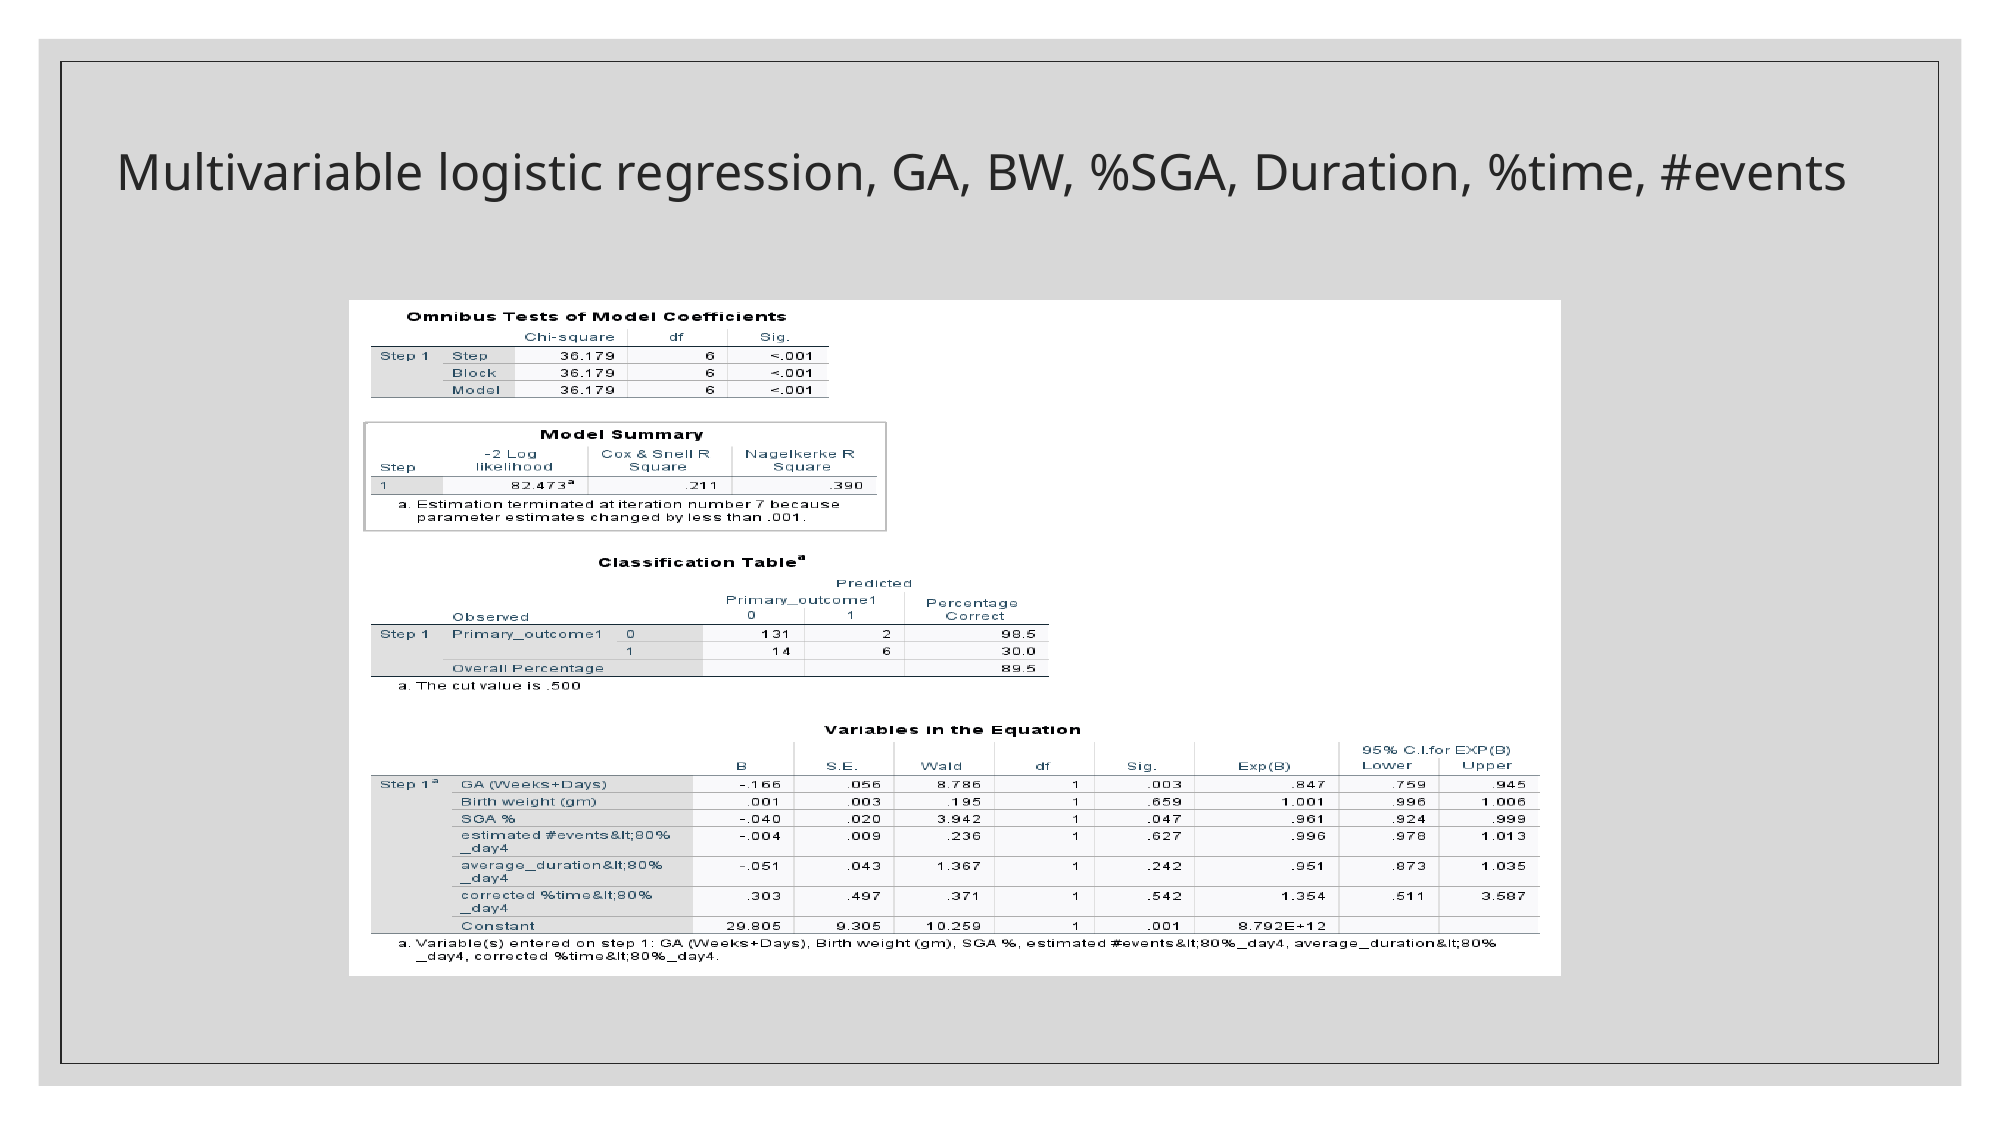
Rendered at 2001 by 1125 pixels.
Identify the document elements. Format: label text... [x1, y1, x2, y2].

picture [349, 300, 1561, 976]
title Multivariable logistic regression, GA, BW, %SGA, Duration, %time, #events [101, 185, 1933, 253]
